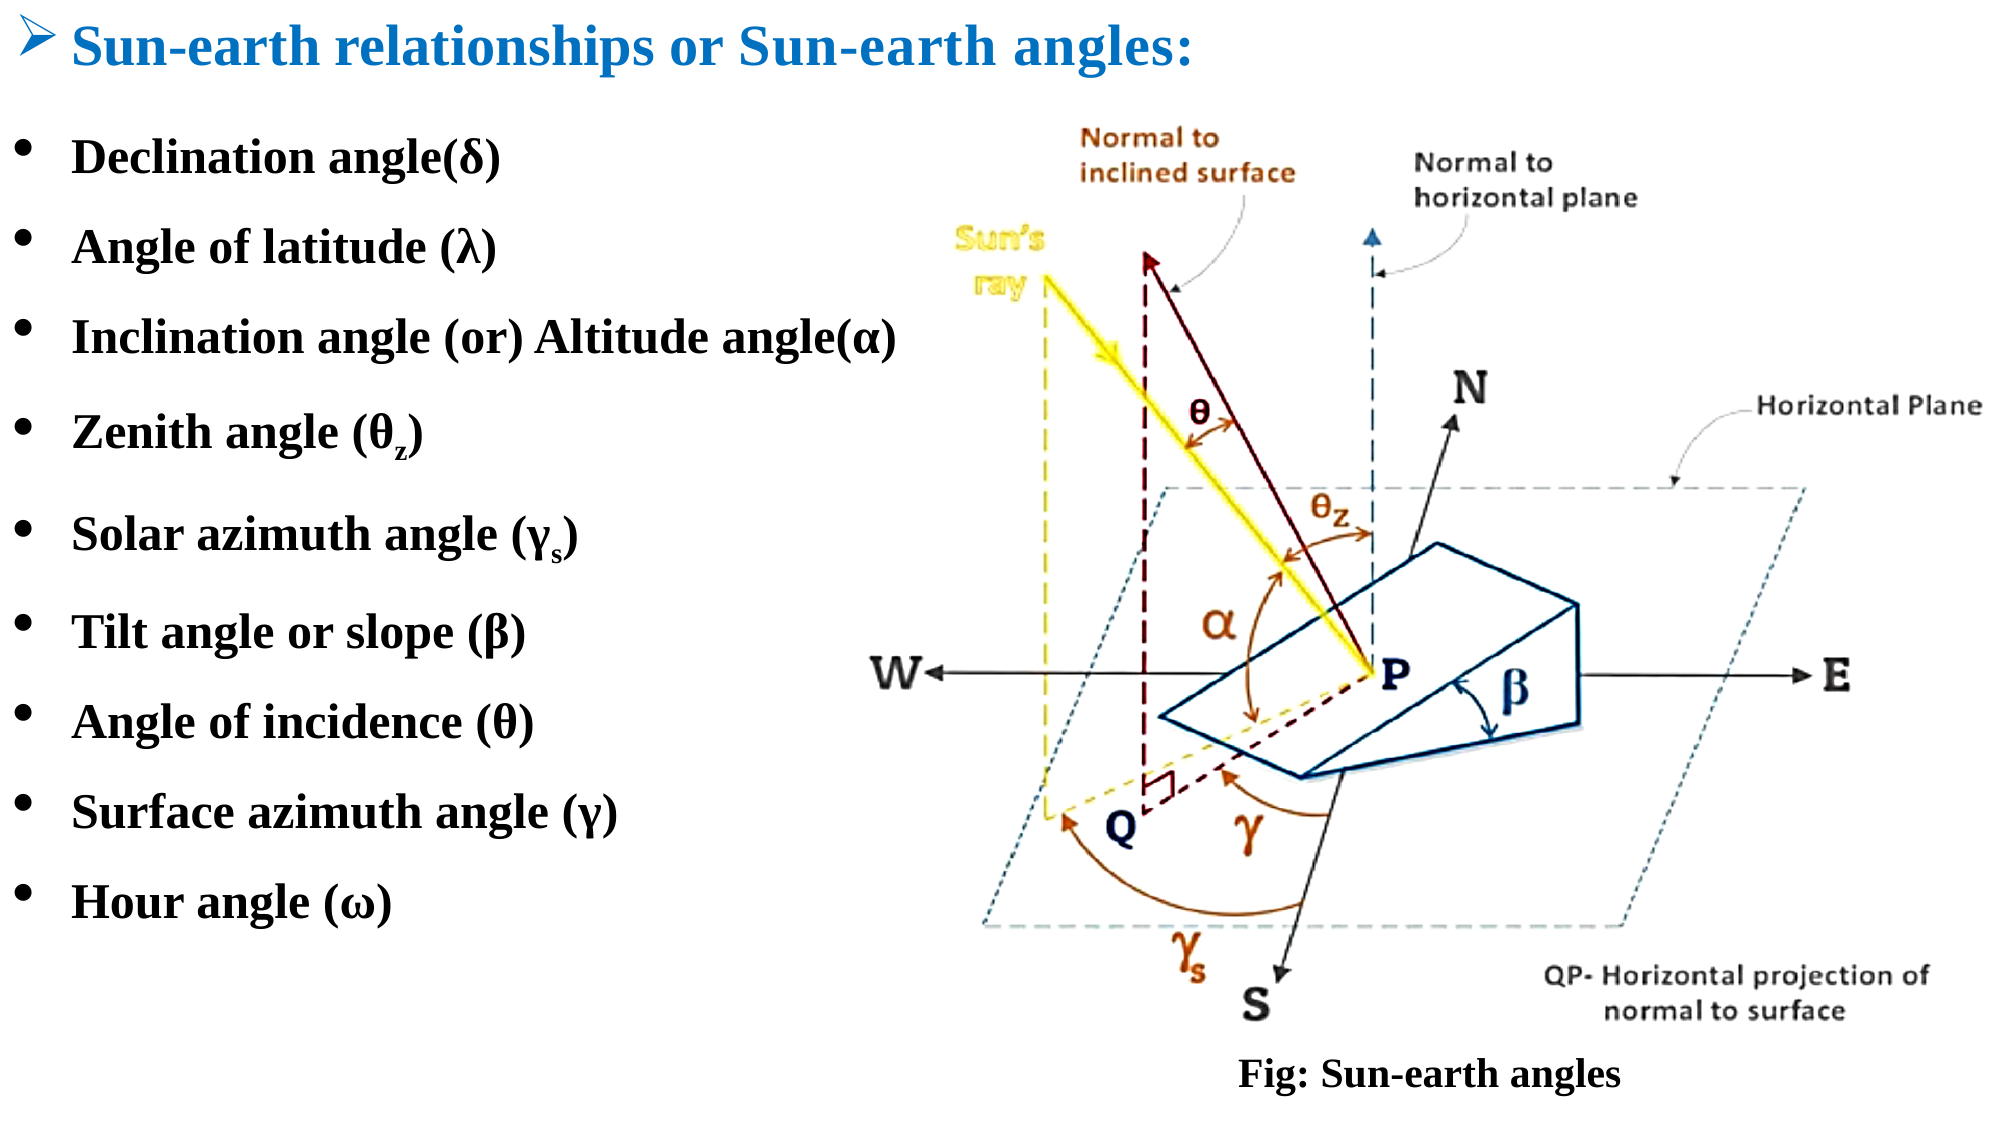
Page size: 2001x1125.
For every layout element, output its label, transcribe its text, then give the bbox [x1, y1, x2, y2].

picture [867, 86, 1988, 1039]
text_box Sun-earth relationships or Sun-earth angles: [0, 0, 1966, 86]
text_box Fig: Sun-earth angles [1223, 1038, 2000, 1104]
text_box Declination angle(δ) Angle of latitude (λ) Inclination angle (or) Altitude angle(α) Zenith angle (θz) Solar azimuth angle (γs) Tilt angle or slope (β) Angle of incidence (θ) Surface azimuth angle (γ) Hour angle (ω) [0, 86, 867, 937]
